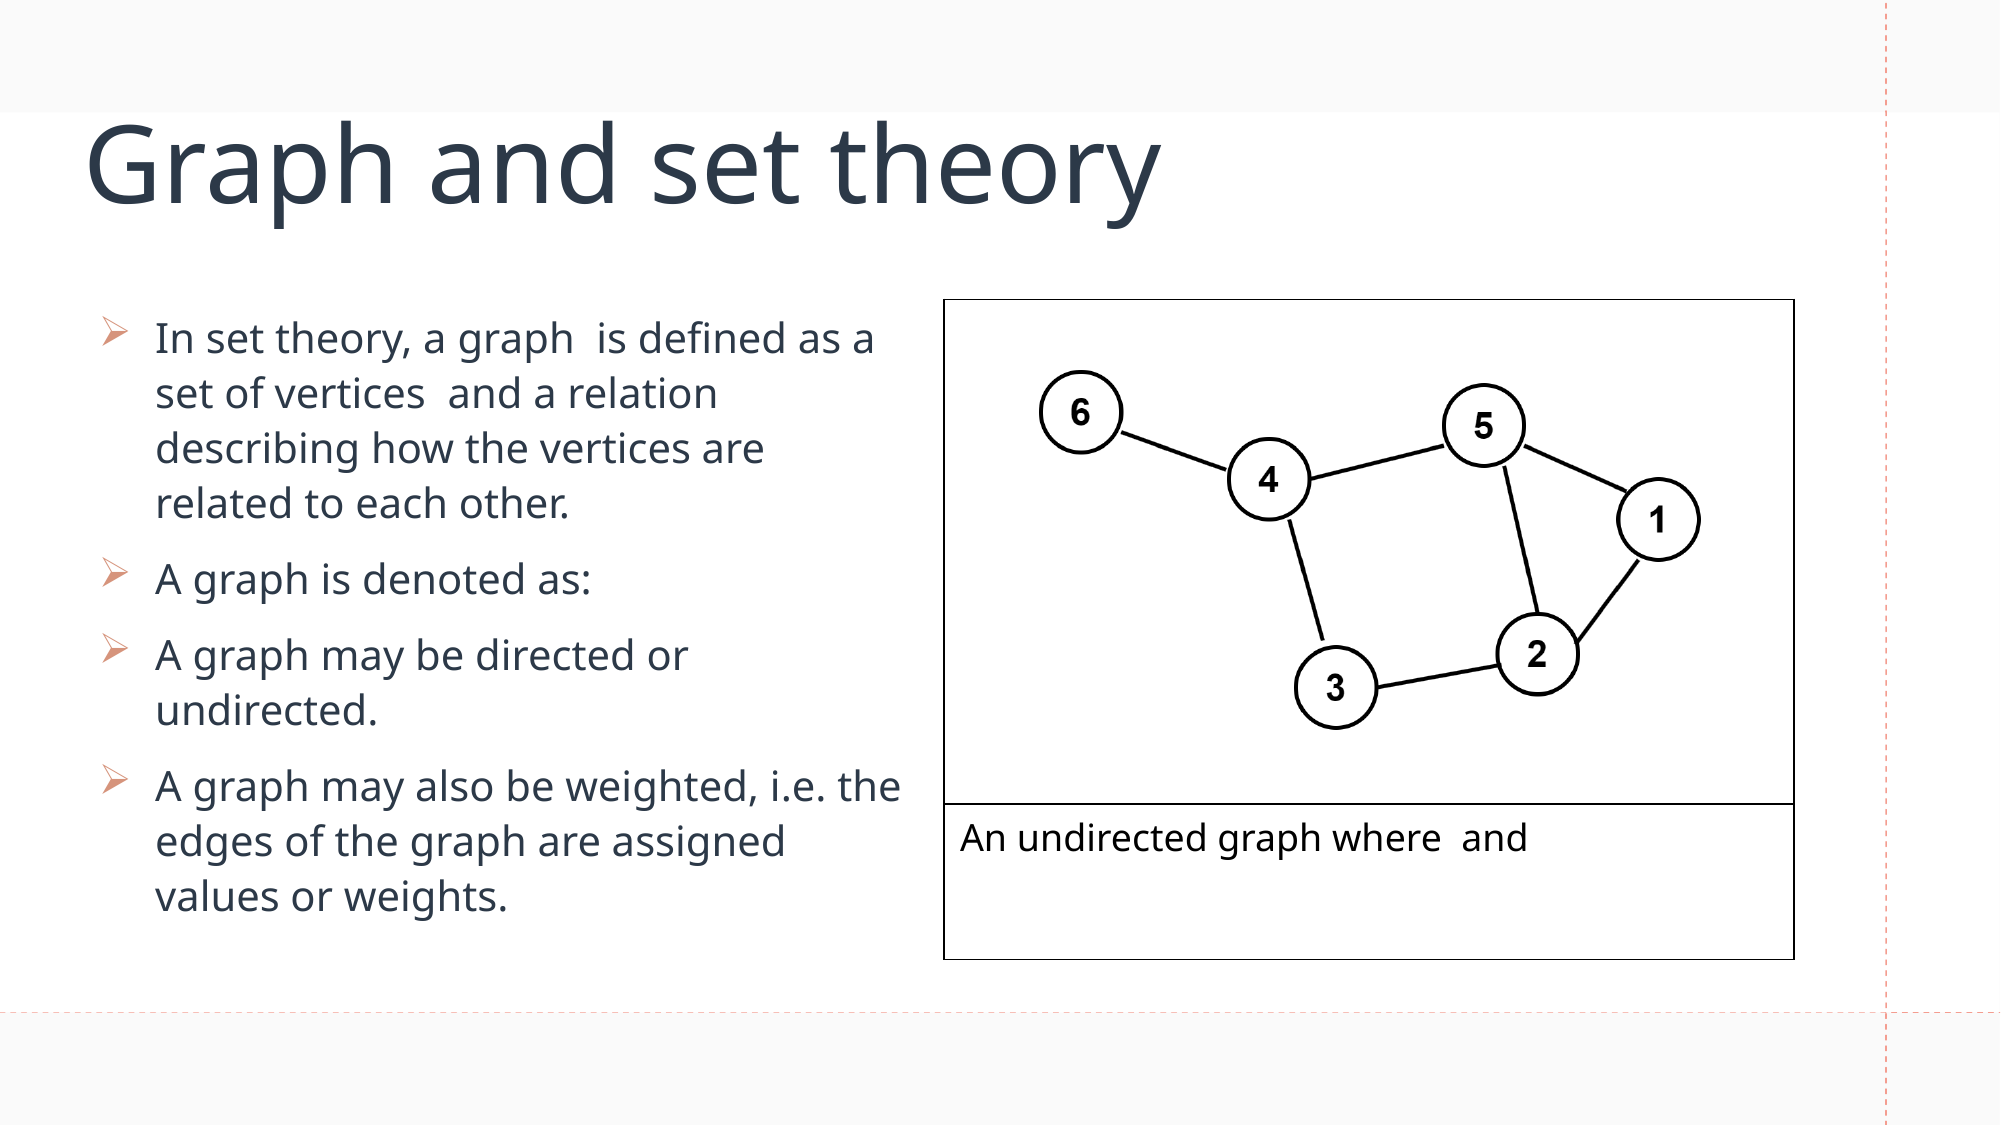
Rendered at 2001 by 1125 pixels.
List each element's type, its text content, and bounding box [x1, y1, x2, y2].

title Graph and set theory [68, 59, 1794, 278]
picture [1033, 364, 1706, 735]
